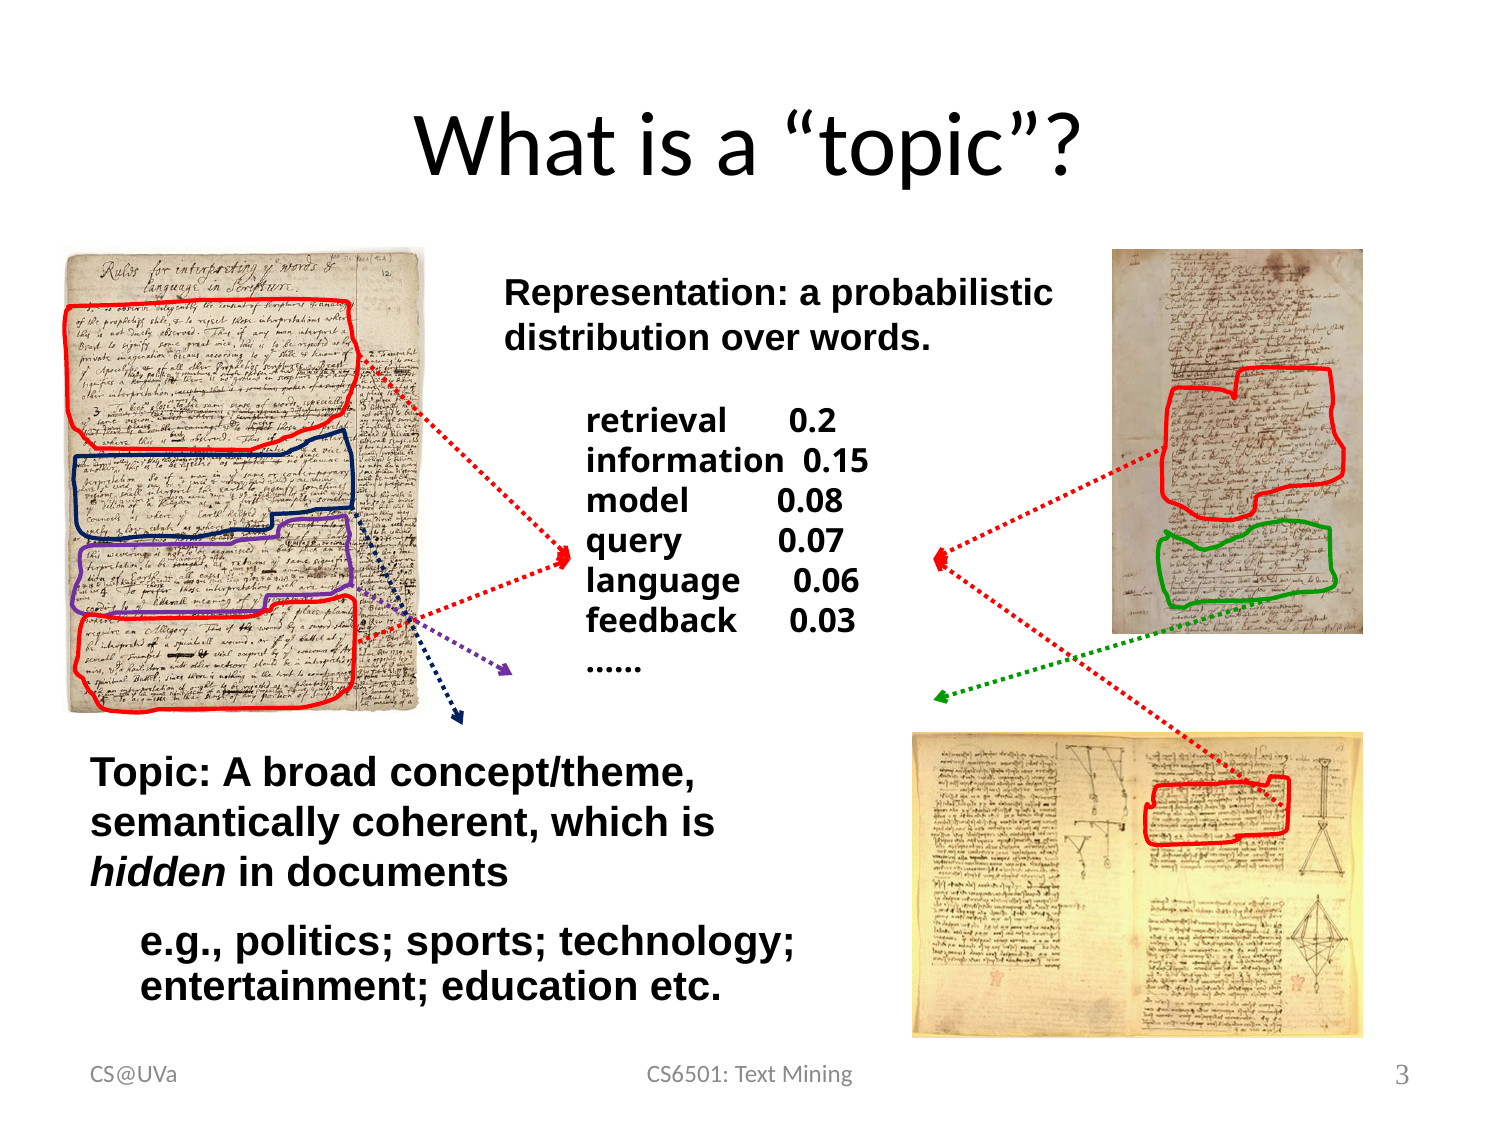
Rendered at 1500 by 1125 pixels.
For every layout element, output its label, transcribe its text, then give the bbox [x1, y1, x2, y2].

text_box retrieval 0.2 information 0.15 model 0.08 query 0.07 language 0.06 feedback 0.03 …… [570, 391, 934, 726]
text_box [932, 446, 1166, 562]
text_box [358, 354, 572, 560]
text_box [932, 596, 1279, 701]
picture [62, 244, 426, 713]
footer CS6501: Text Mining [512, 1042, 988, 1103]
text_box Topic: A broad concept/theme, semantically coherent, which is hidden in documents [74, 737, 838, 903]
slide_number CS@UVa [75, 1042, 425, 1103]
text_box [351, 505, 463, 726]
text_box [933, 708, 1155, 791]
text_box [933, 560, 1155, 595]
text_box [466, 560, 571, 643]
picture [1112, 249, 1363, 635]
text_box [466, 584, 513, 676]
text_box e.g., politics; sports; technology; entertainment; education etc. [49, 912, 863, 1018]
picture [912, 732, 1363, 1038]
title What is a “topic”? [75, 45, 1425, 233]
text_box Representation: a probabilistic distribution over words. [489, 260, 1090, 366]
slide_number 3 [1074, 1042, 1425, 1103]
